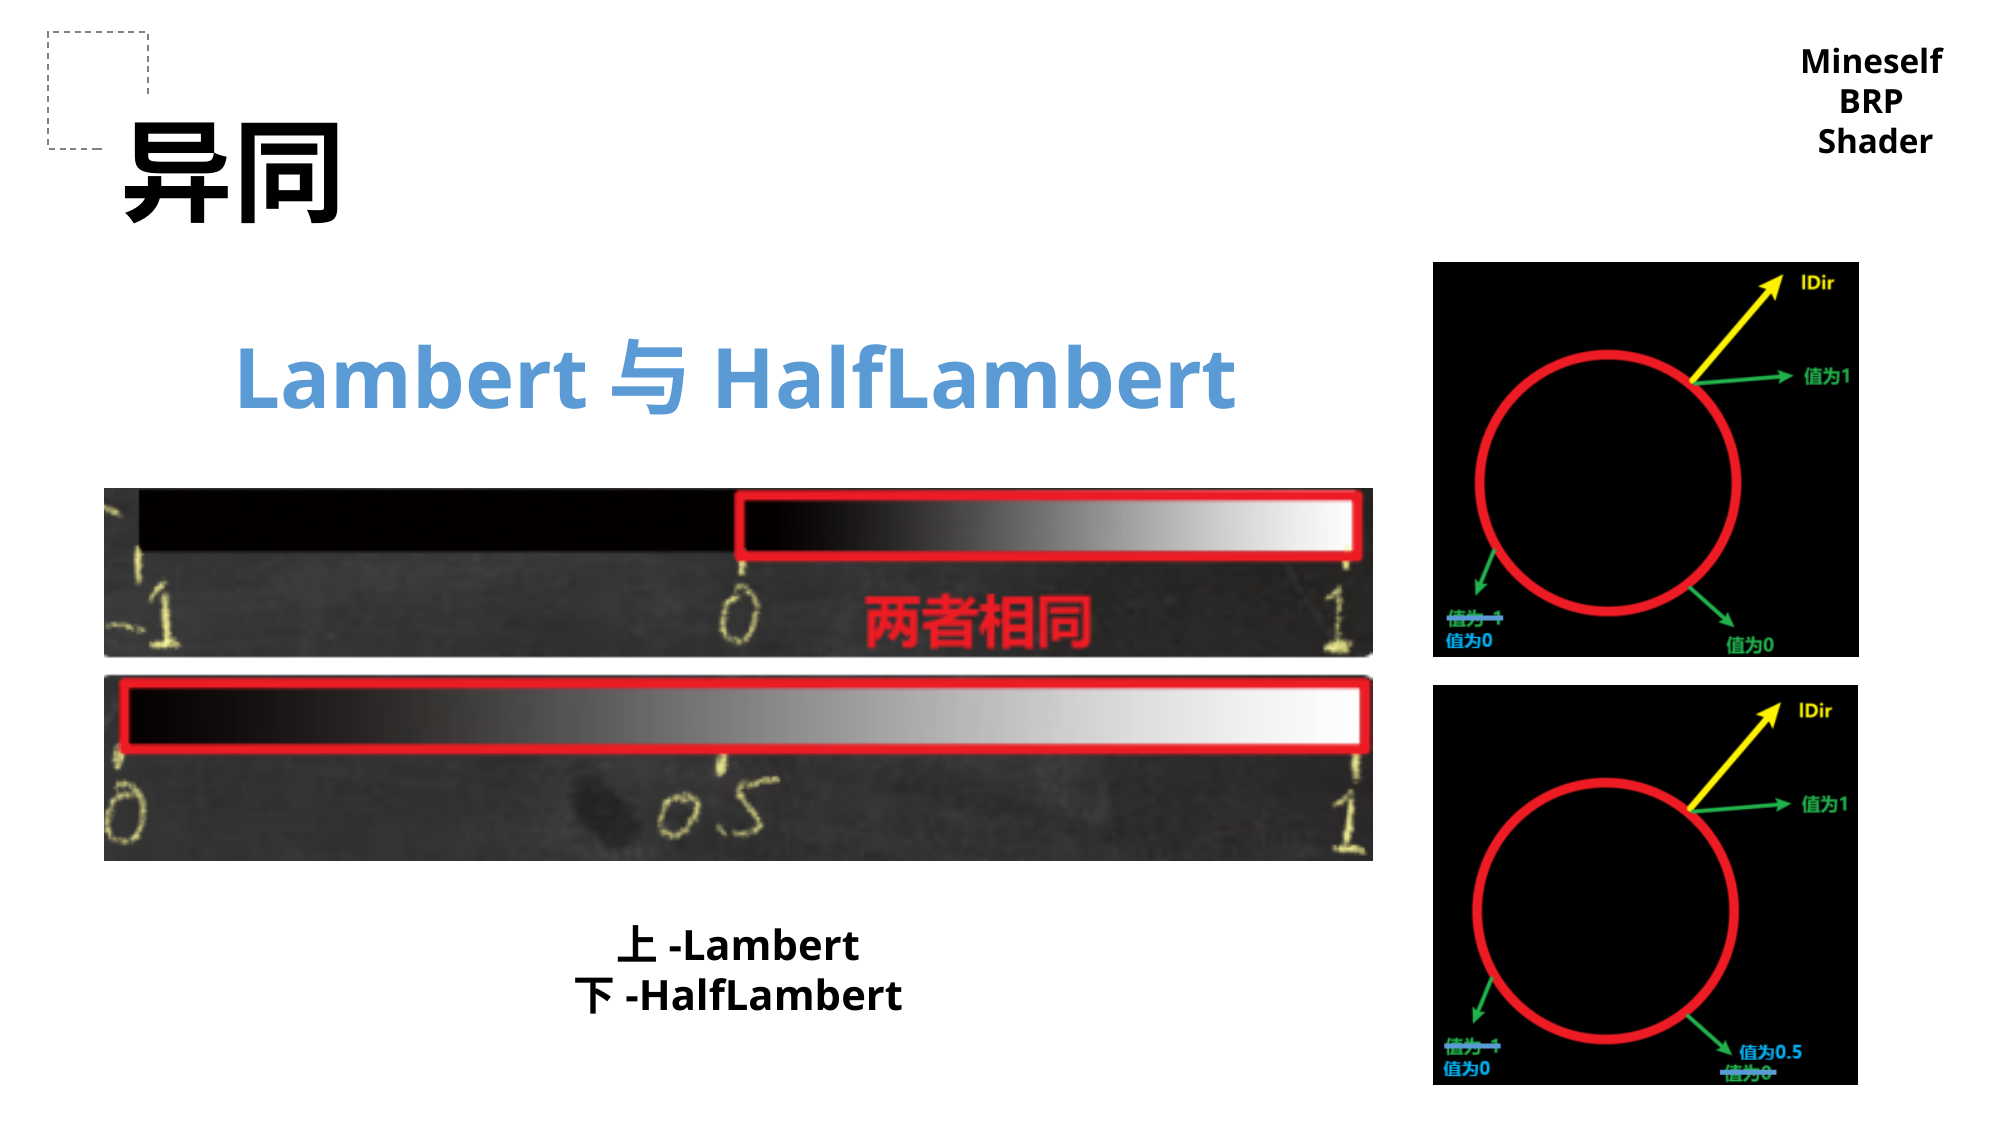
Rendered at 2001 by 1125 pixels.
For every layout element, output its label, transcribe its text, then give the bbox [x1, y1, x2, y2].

text_box 上-Lambert 下-HalfLambert [501, 918, 976, 1019]
text_box 异同 [120, 101, 1018, 237]
text_box [103, 96, 196, 173]
text_box Lambert与HalfLambert [233, 325, 1433, 426]
picture [104, 488, 1373, 861]
text_box [47, 31, 149, 150]
text_box Mineself BRP Shader [1788, 40, 1964, 160]
picture [1433, 262, 1859, 657]
picture [1433, 685, 1858, 1085]
